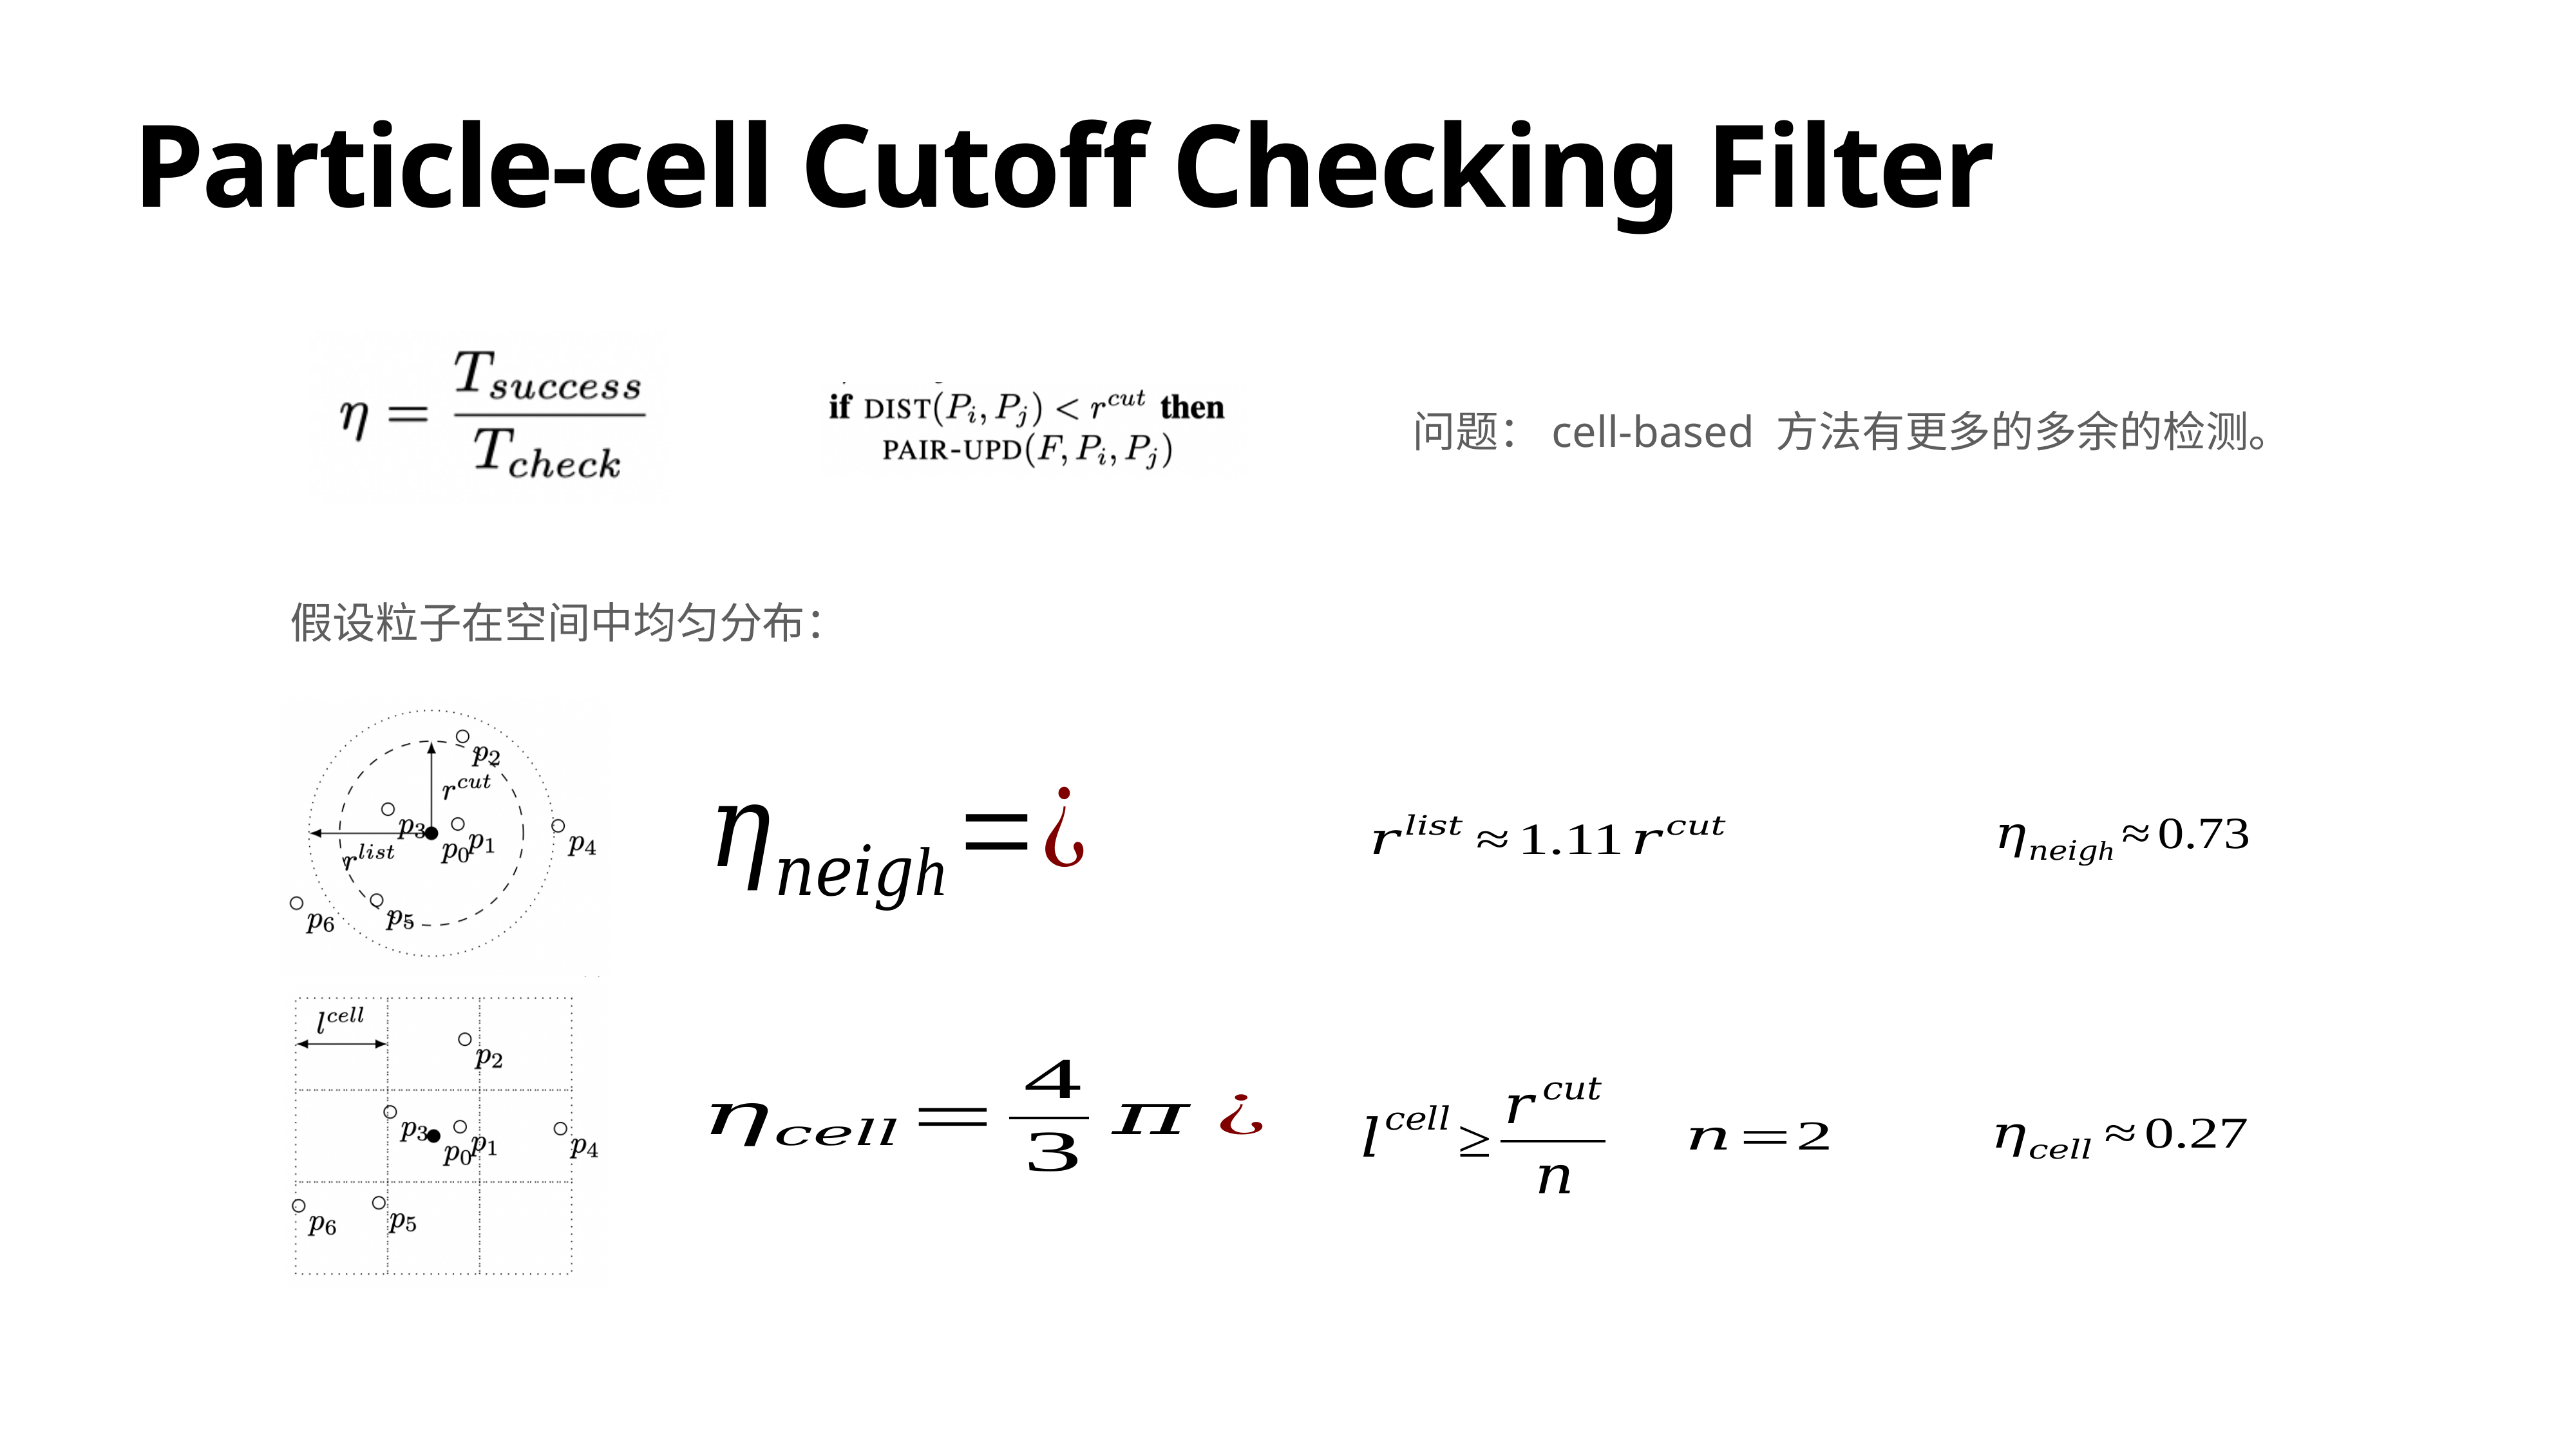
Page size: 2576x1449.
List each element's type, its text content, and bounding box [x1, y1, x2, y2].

text_box 问题：cell-based 方法有更多的多余的检测。 [1407, 399, 2298, 461]
picture [283, 985, 608, 1289]
picture [279, 698, 611, 977]
text_box 假设粒子在空间中均匀分布： [284, 590, 855, 652]
title Particle-cell Cutoff Checking Filter [127, 113, 2449, 266]
picture [820, 382, 1247, 478]
picture [307, 330, 670, 506]
